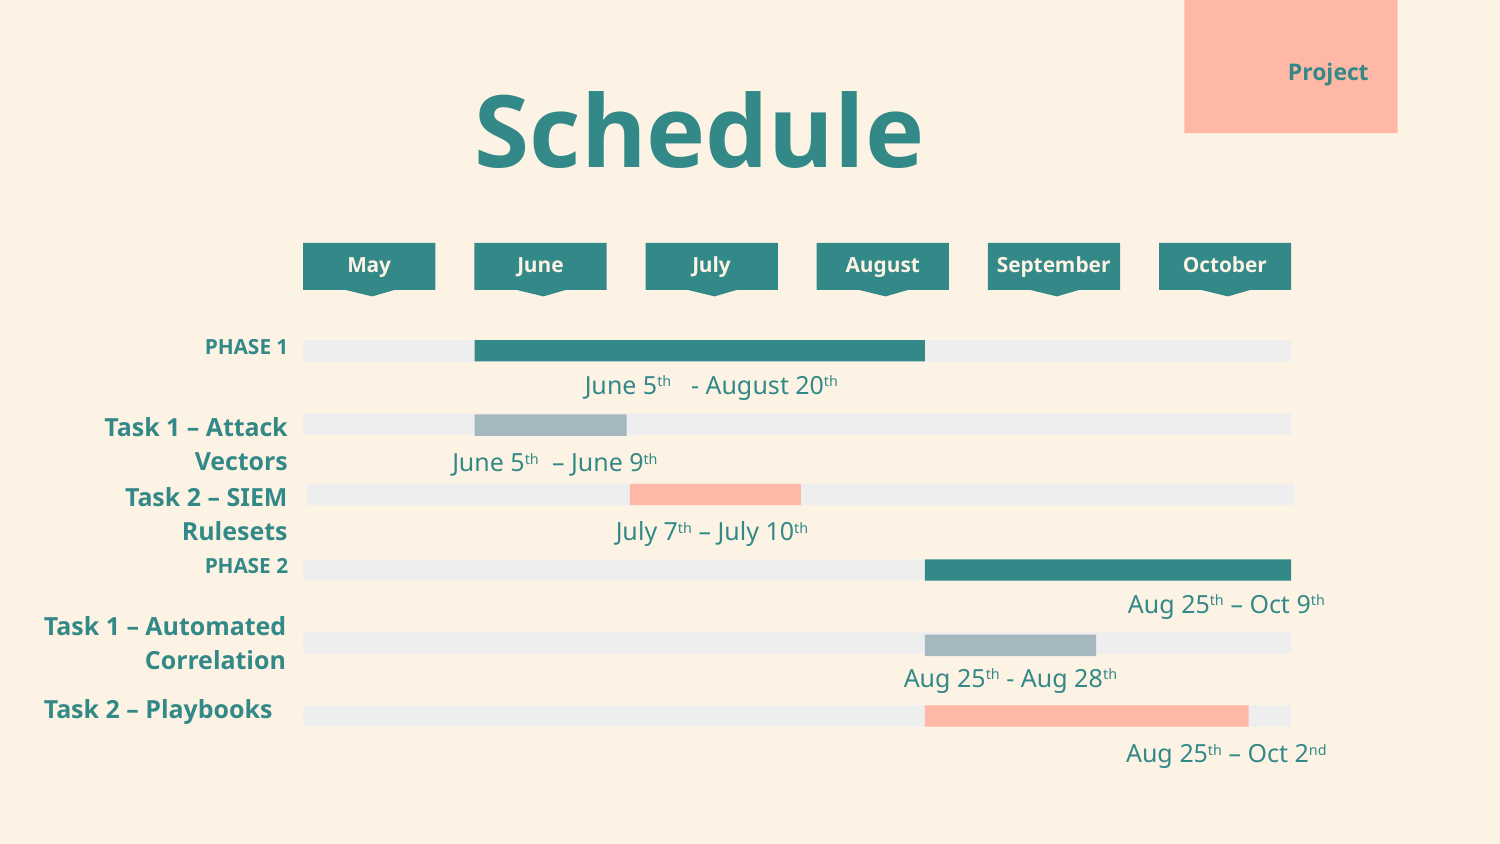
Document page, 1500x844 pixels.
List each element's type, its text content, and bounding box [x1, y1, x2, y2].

text_box Schedule [460, 60, 940, 196]
title Project [913, 21, 1384, 101]
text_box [146, 318, 1292, 390]
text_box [303, 236, 1292, 297]
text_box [13, 461, 1295, 555]
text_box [170, 537, 1354, 627]
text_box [17, 391, 1292, 460]
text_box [0, 590, 1292, 672]
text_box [0, 673, 1354, 770]
